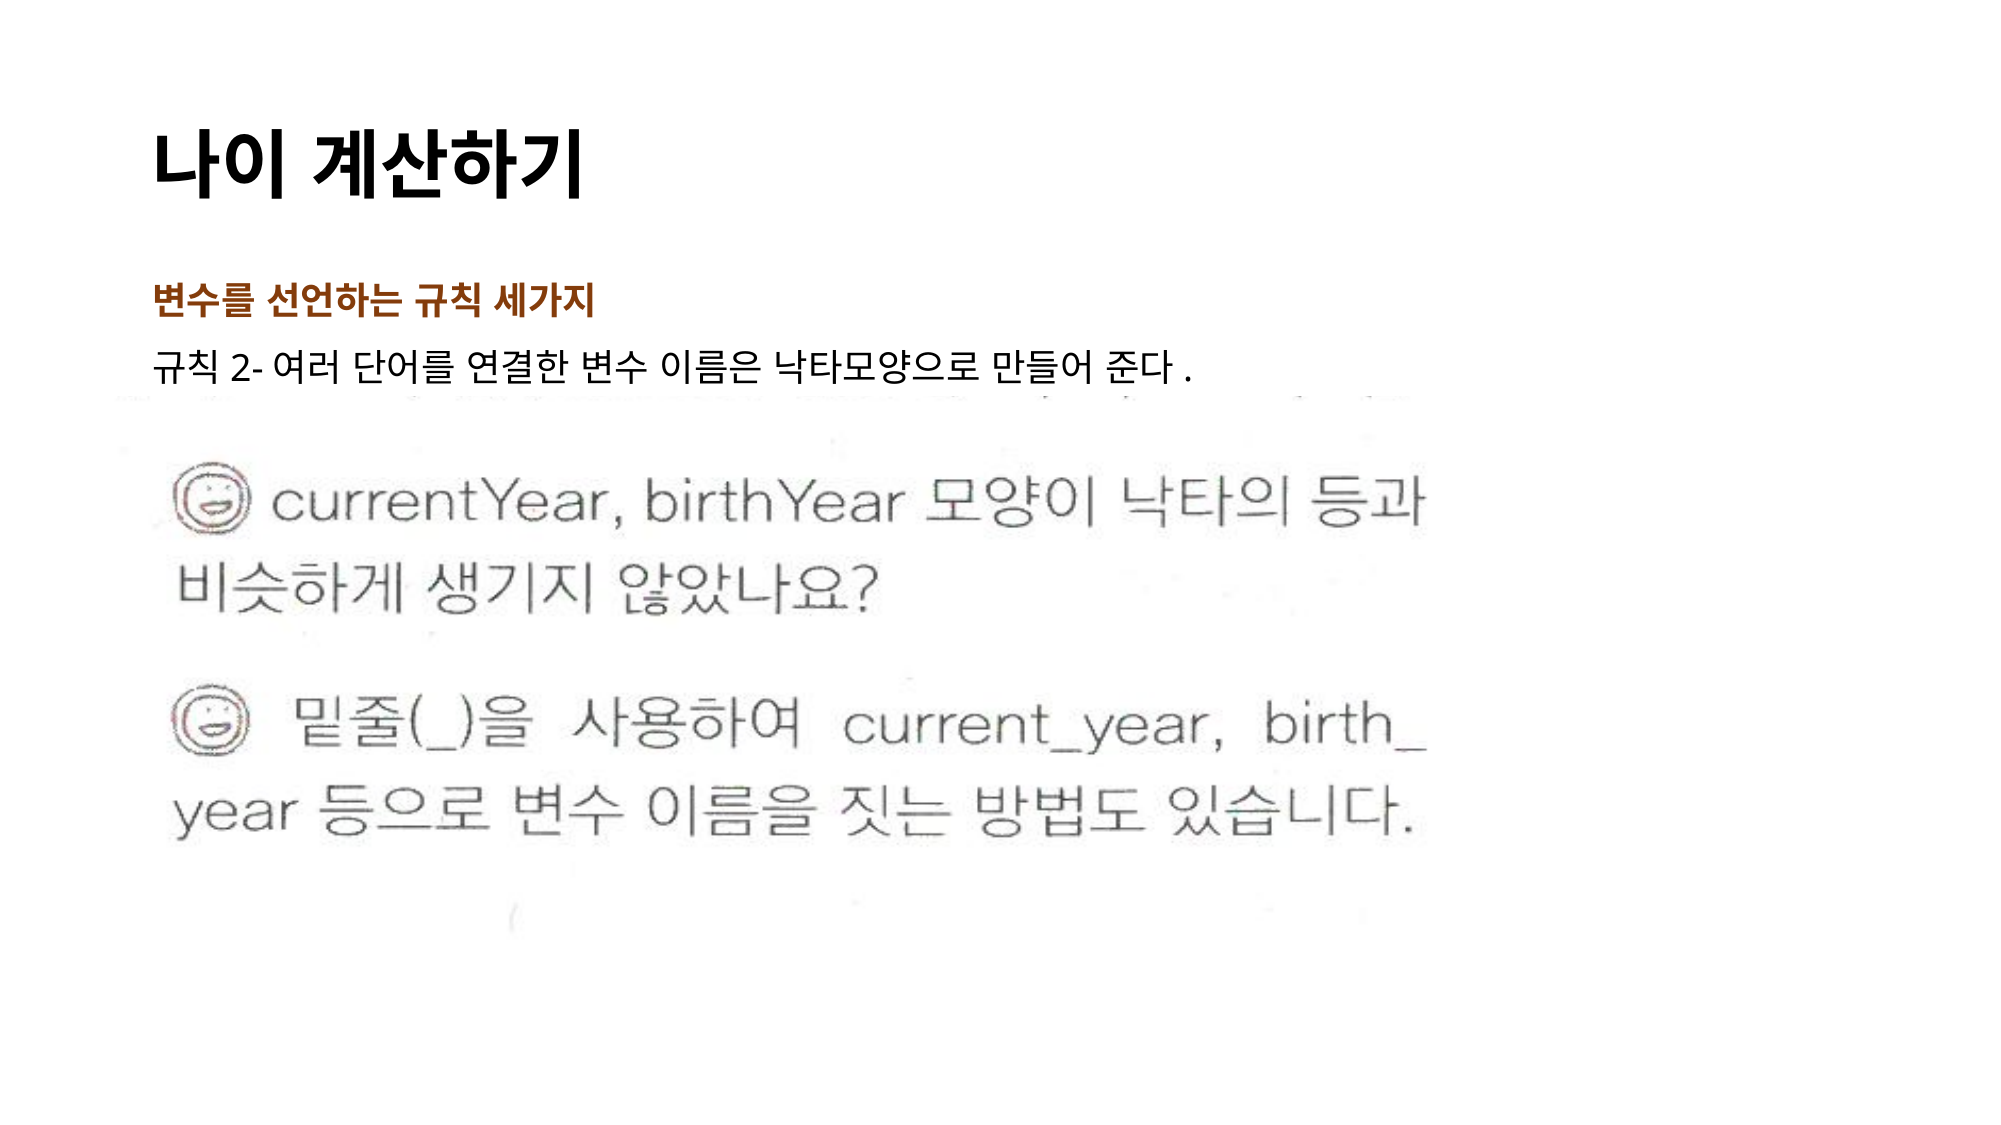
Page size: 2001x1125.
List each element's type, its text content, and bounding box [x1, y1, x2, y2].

title 나이 계산하기 [137, 59, 1863, 247]
text_box 변수를 선언하는 규칙 세가지 규칙2-여러 단어를 연결한 변수 이름은 낙타모양으로 만들어 준다. [137, 247, 1886, 465]
picture [95, 396, 1582, 966]
